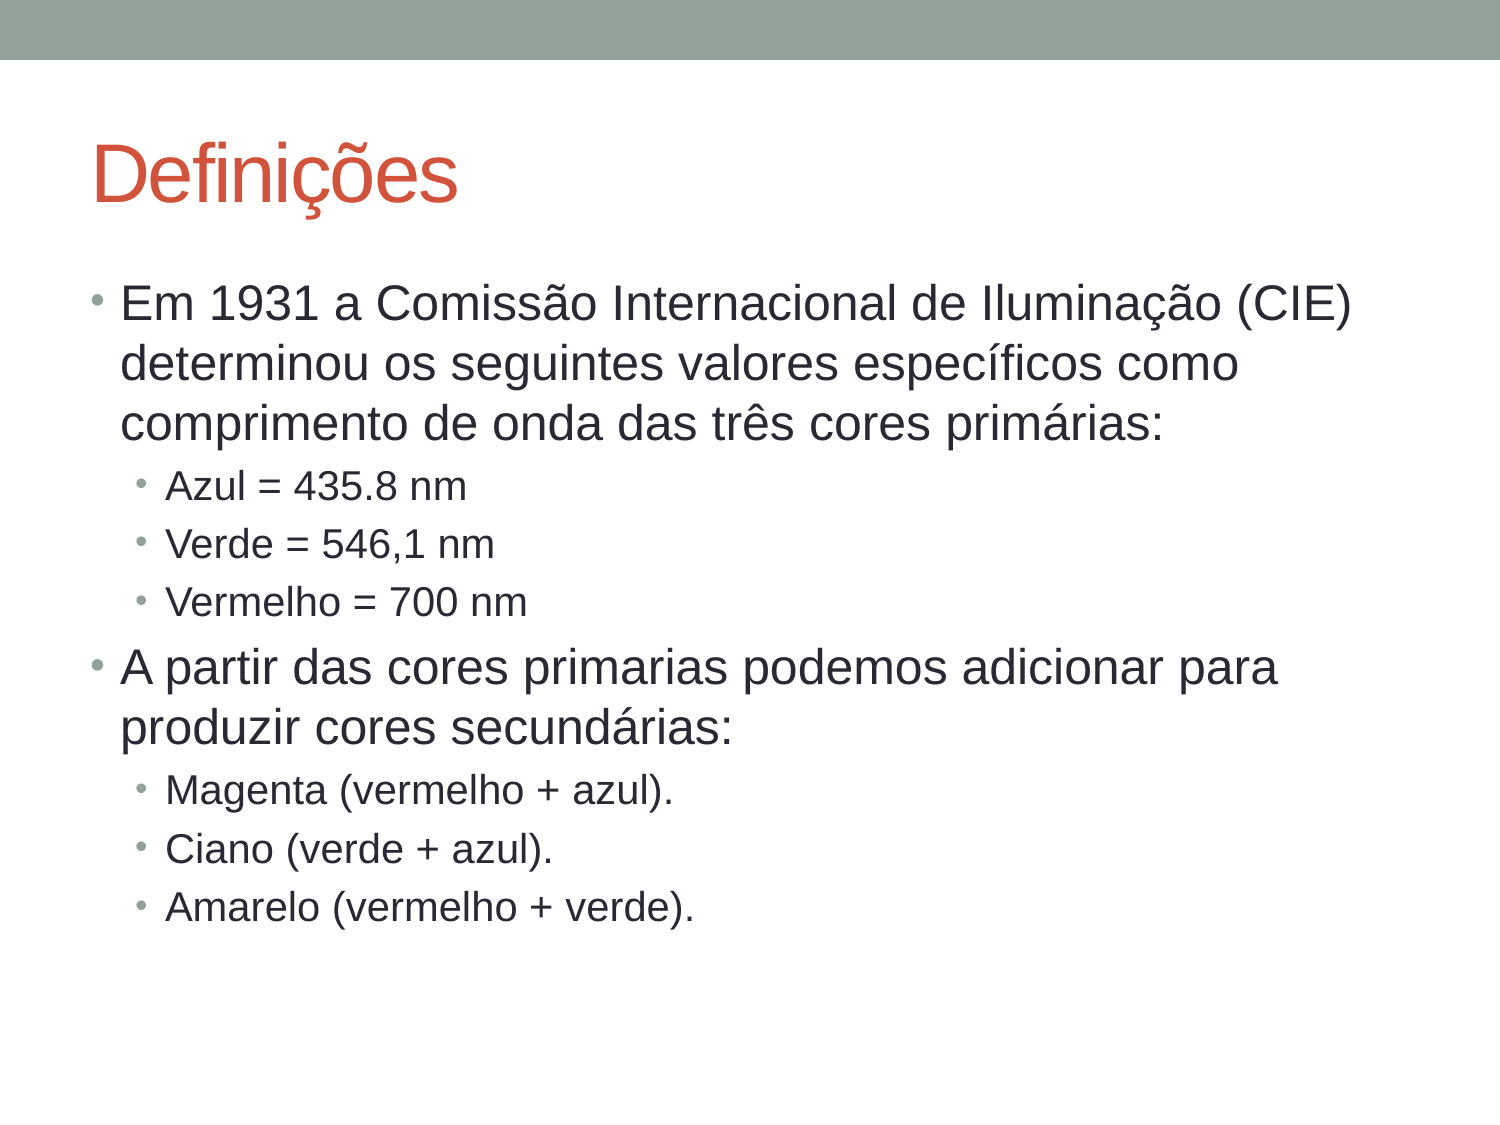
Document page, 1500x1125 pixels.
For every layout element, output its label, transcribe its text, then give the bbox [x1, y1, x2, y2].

title Definições [75, 87, 1425, 250]
list Em 1931 a Comissão Internacional de Iluminação (CIE) determinou os seguintes valores específicos como comprimento de onda das três cores primárias: Azul = 435.8 nm Verde = 546,1 nm Vermelho = 700 nm A partir das cores primarias podemos adicionar para produzir cores secundárias: Magenta (vermelho + azul). Ciano (verde + azul). Amarelo (vermelho + verde). [75, 262, 1425, 1038]
